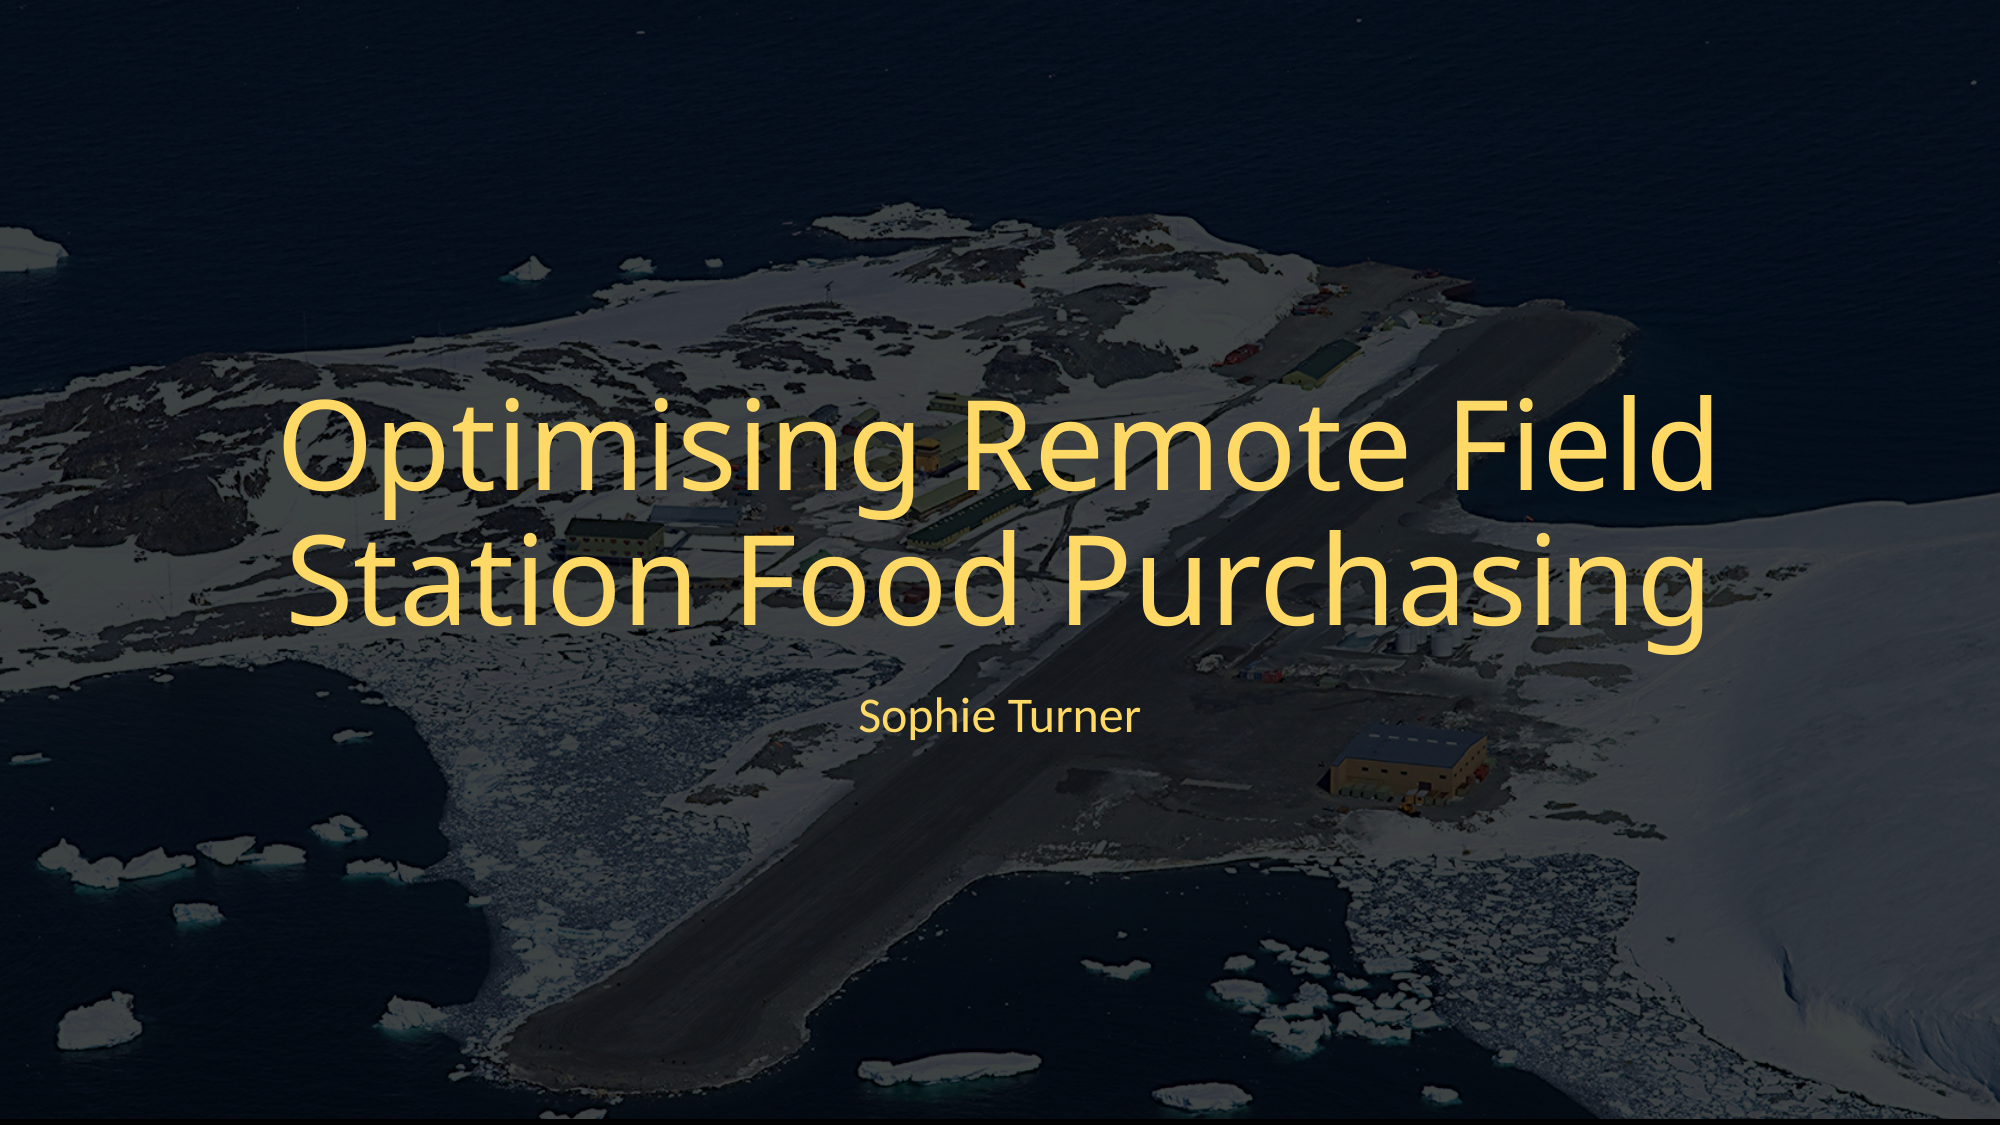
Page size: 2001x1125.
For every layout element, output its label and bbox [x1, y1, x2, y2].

text_box [0, 1119, 2000, 1125]
picture [0, 0, 2000, 1119]
